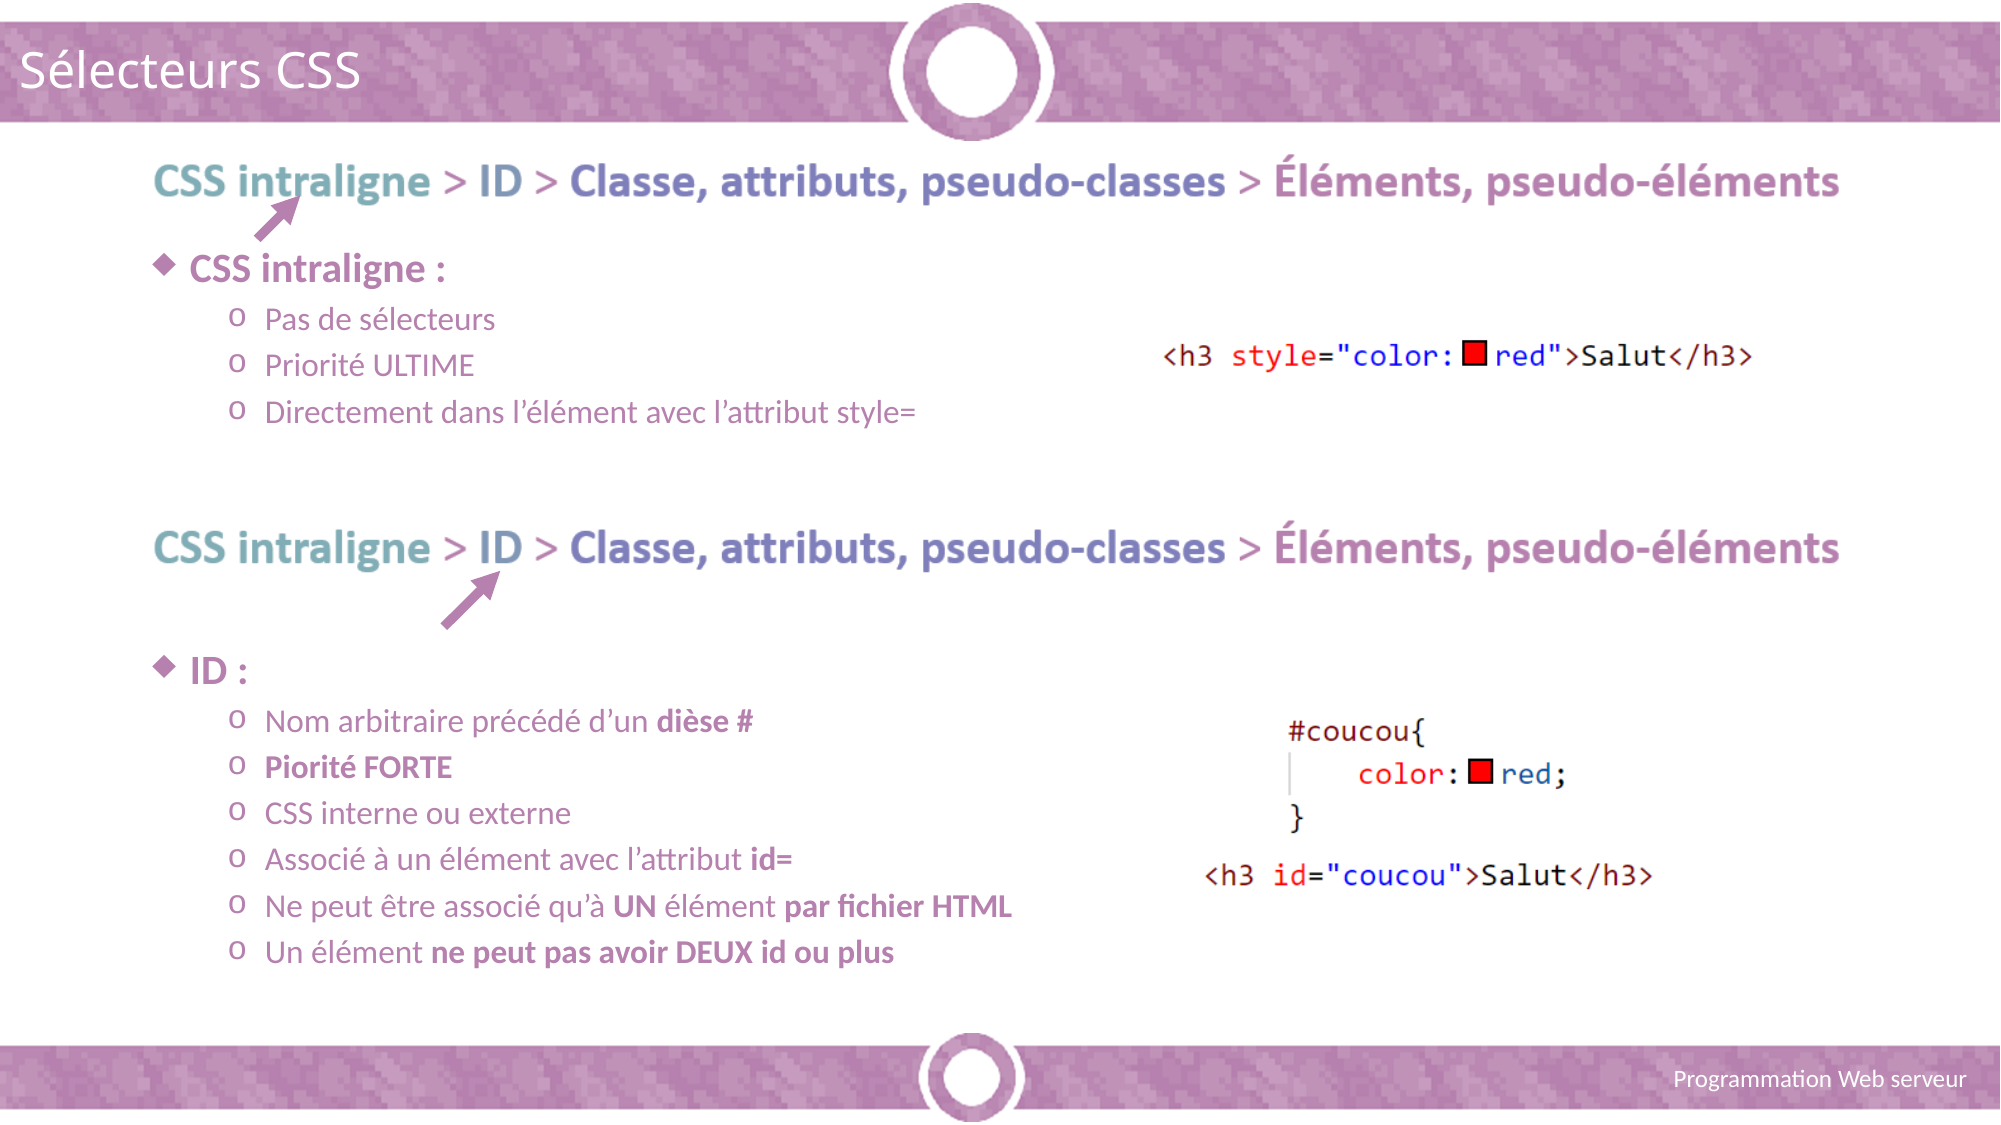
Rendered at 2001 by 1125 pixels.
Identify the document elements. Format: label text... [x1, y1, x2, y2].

picture [1147, 330, 1770, 380]
picture [137, 143, 1863, 217]
list CSS intraligne : Pas de sélecteurs Priorité ULTIME Directement dans l’élément avec l’attribut style= [137, 238, 1863, 460]
picture [0, 3, 2000, 141]
picture [137, 509, 1863, 584]
picture [0, 1033, 2000, 1122]
picture [1276, 712, 1585, 837]
picture [1191, 852, 1671, 897]
title Sélecteurs CSS [4, 22, 884, 123]
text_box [443, 570, 501, 627]
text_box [257, 195, 301, 239]
text_box ID : Nom arbitraire précédé d’un dièse # Piorité FORTE CSS interne ou externe Associé à un élément avec l’attribut id= Ne peut être associé qu’à UN élément par fichier HTML Un élément ne peut pas avoir DEUX id ou plus [137, 640, 1863, 1016]
